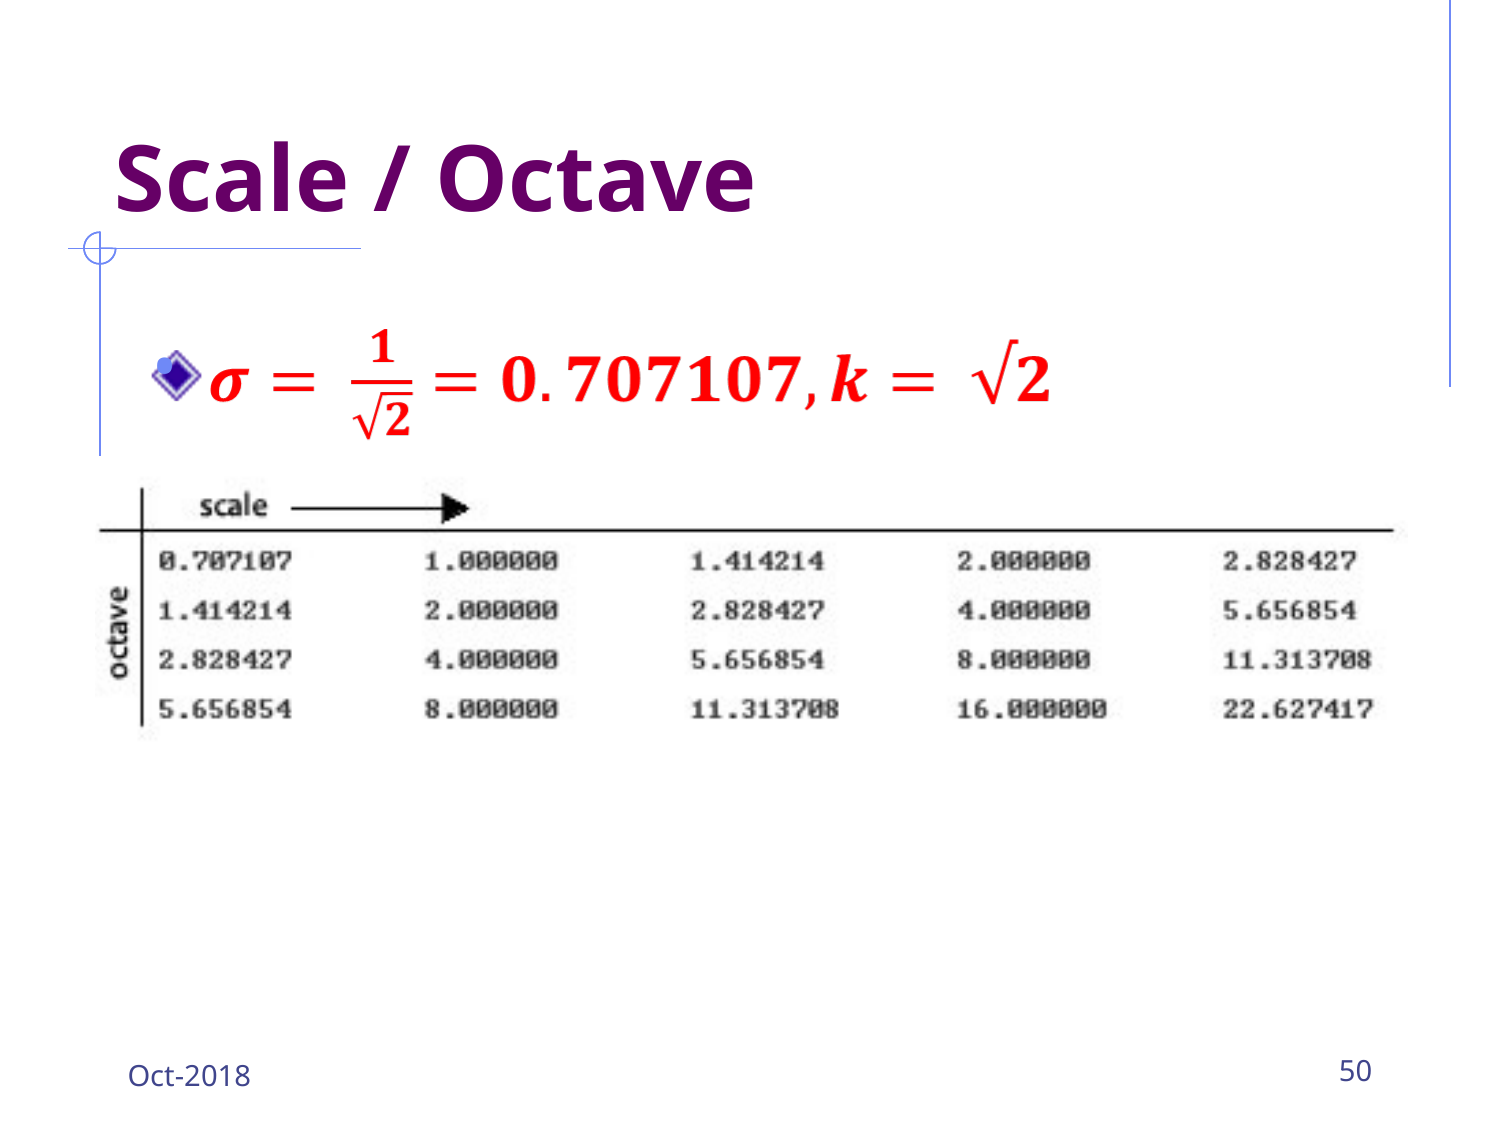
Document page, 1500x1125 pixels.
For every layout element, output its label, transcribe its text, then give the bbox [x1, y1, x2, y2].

list [137, 312, 1459, 988]
slide_number Oct-2018 [112, 1025, 425, 1100]
title Scale / Octave [99, 50, 1375, 238]
slide_number 50 [1074, 1025, 1388, 1100]
picture [94, 455, 1408, 752]
